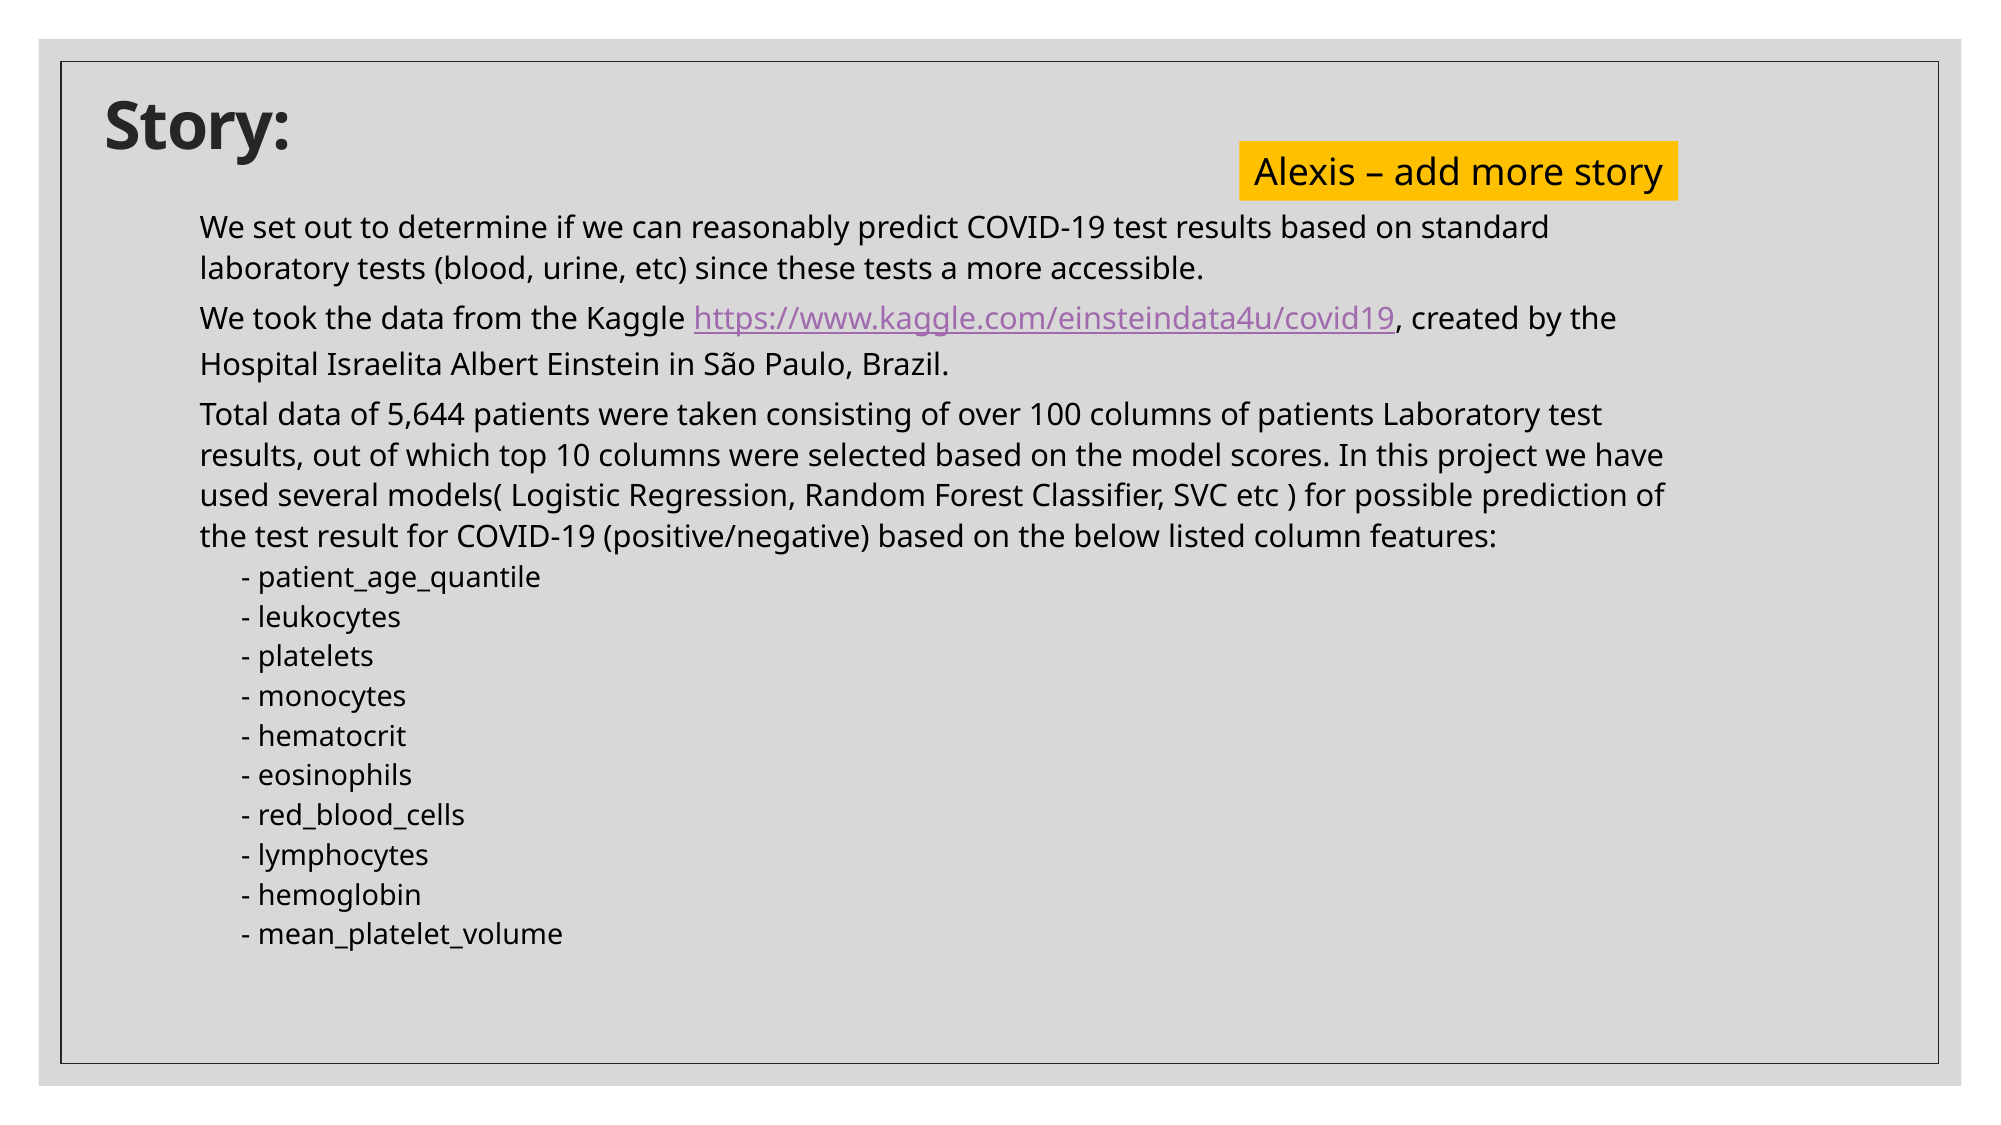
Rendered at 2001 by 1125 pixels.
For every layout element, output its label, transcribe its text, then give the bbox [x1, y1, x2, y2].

title Story: [89, 81, 1911, 175]
list We set out to determine if we can reasonably predict COVID-19 test results based on standard laboratory tests (blood, urine, etc) since these tests a more accessible. We took the data from the Kaggle https://www.kaggle.com/einsteindata4u/covid19, created by the Hospital Israelita Albert Einstein in São Paulo, Brazil. Total data of 5,644 patients were taken consisting of over 100 columns of patients Laboratory test results, out of which top 10 columns were selected based on the model scores. In this project we have used several models( Logistic Regression, Random Forest Classifier, SVC etc ) for possible prediction of the test result for COVID-19 (positive/negative) based on the below listed column features: - patient_age_quantile - leukocytes - platelets - monocytes - hematocrit - eosinophils - red_blood_cells - lymphocytes - hemoglobin - mean_platelet_volume [184, 196, 1707, 1028]
text_box Alexis – add more story [1239, 141, 1679, 201]
